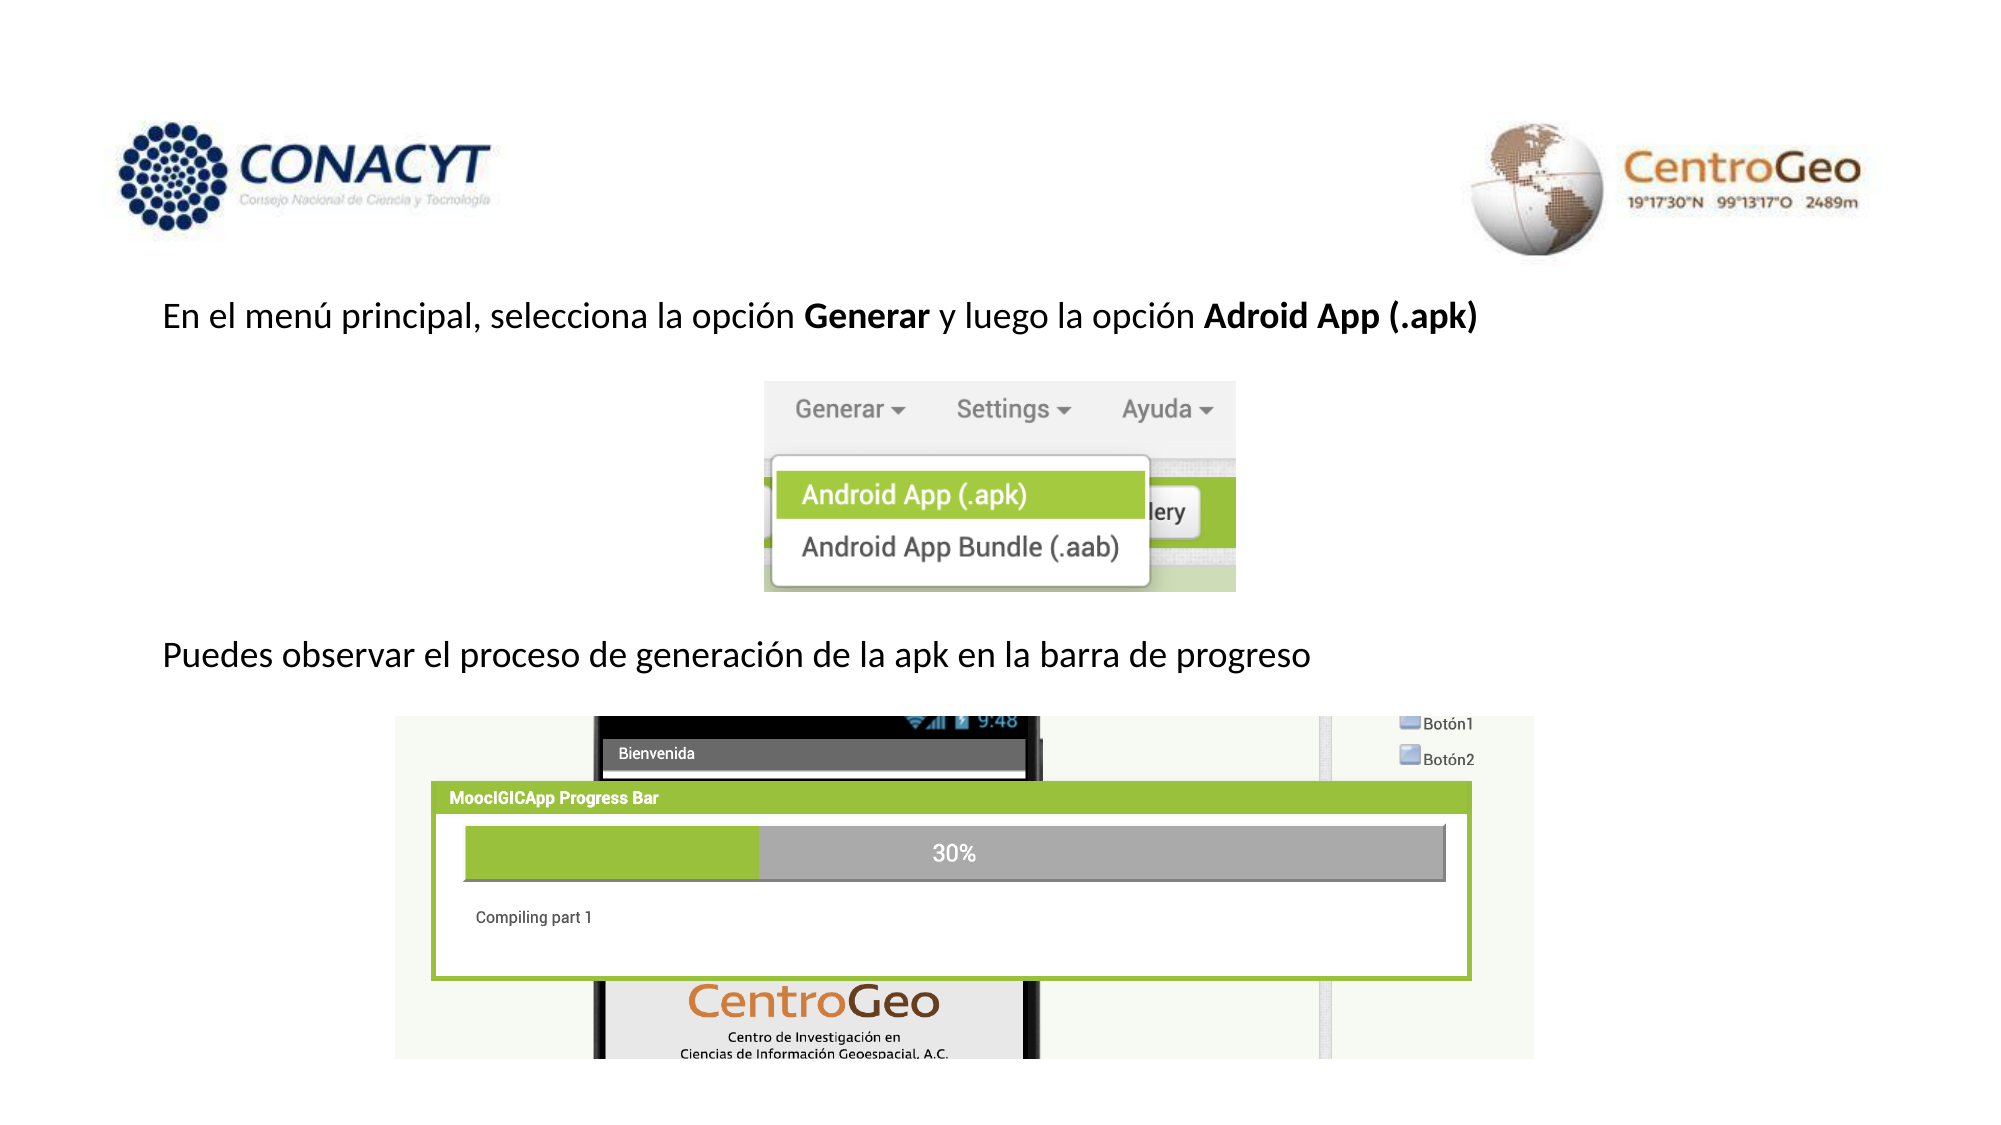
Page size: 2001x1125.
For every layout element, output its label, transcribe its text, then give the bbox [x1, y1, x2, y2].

text_box En el menú principal, selecciona la opción Generar y luego la opción Adroid App (.apk) [147, 283, 1753, 344]
text_box Puedes observar el proceso de generación de la apk en la barra de progreso [147, 622, 1753, 683]
text_box [555, 279, 2000, 355]
picture [1448, 97, 1910, 307]
picture [395, 715, 1535, 1059]
picture [764, 381, 1236, 592]
picture [104, 97, 514, 267]
